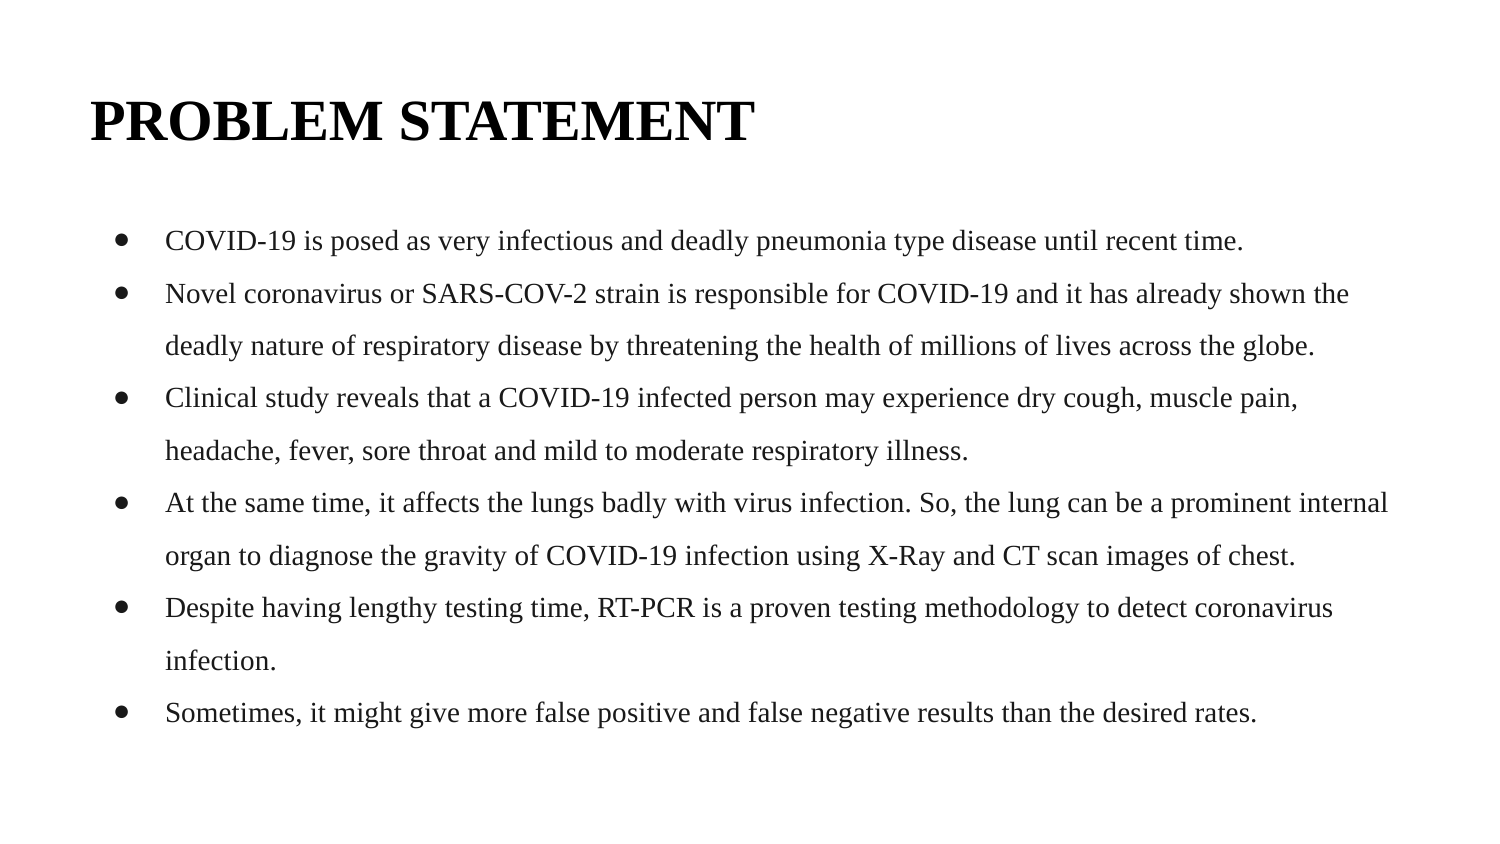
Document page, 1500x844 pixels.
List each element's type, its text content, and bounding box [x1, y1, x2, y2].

title PROBLEM STATEMENT [75, 67, 1425, 167]
list COVID-19 is posed as very infectious and deadly pneumonia type disease until recent time. Novel coronavirus or SARS-COV-2 strain is responsible for COVID-19 and it has already shown the deadly nature of respiratory disease by threatening the health of millions of lives across the globe. Clinical study reveals that a COVID-19 infected person may experience dry cough, muscle pain, headache, fever, sore throat and mild to moderate respiratory illness. At the same time, it affects the lungs badly with virus infection. So, the lung can be a prominent internal organ to diagnose the gravity of COVID-19 infection using X-Ray and CT scan images of chest. Despite having lengthy testing time, RT-PCR is a proven testing methodology to detect coronavirus infection. Sometimes, it might give more false positive and false negative results than the desired rates. [75, 189, 1425, 750]
